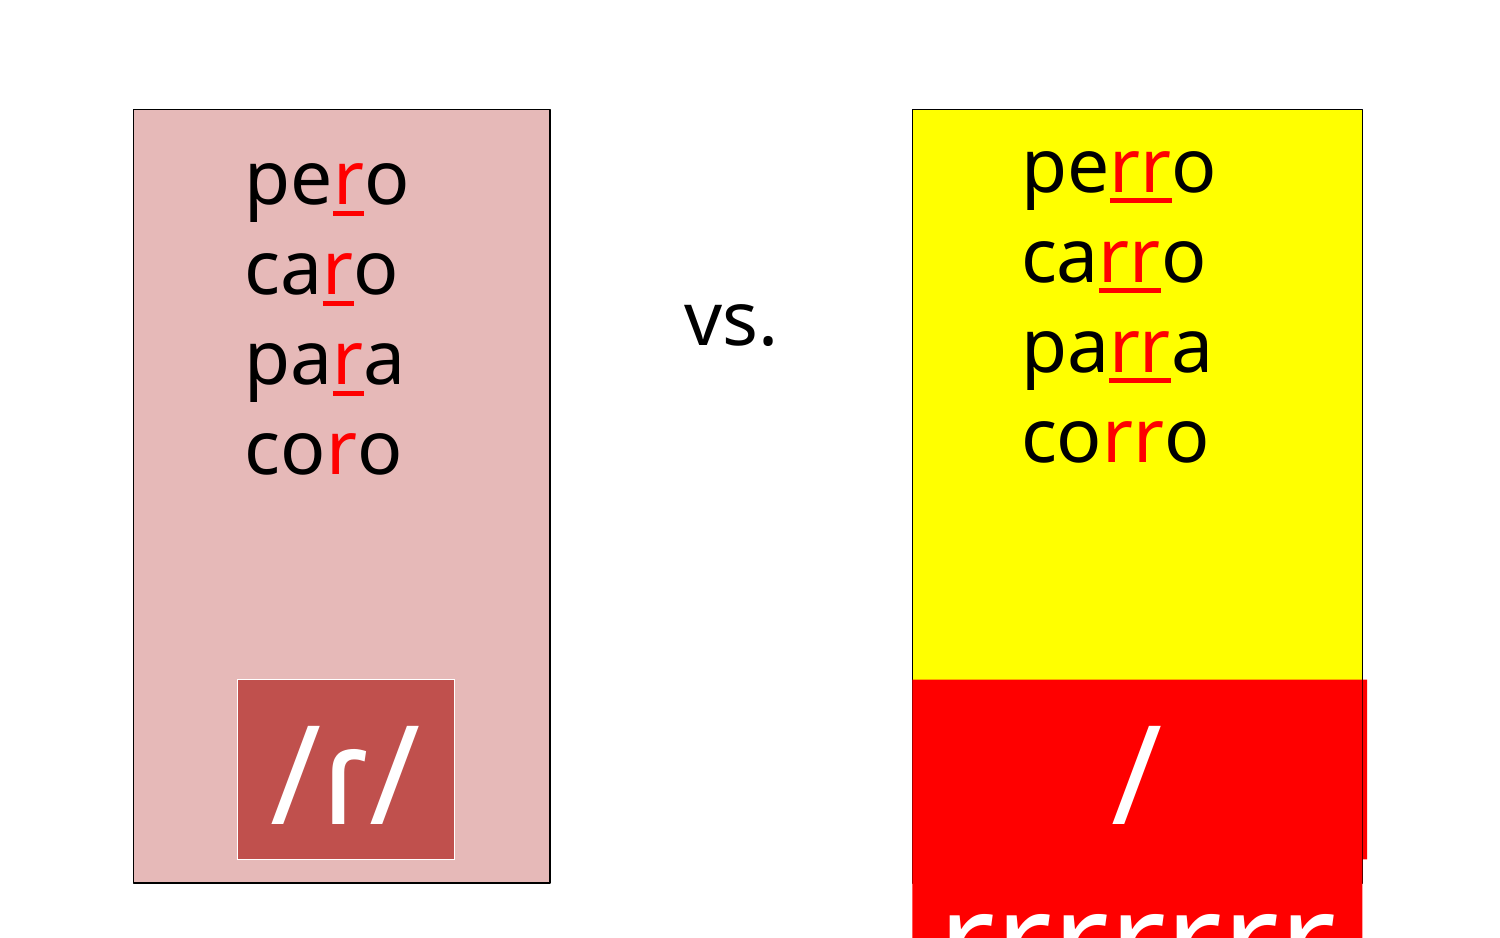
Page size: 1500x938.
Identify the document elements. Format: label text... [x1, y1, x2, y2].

text_box /rrrrr/ [1363, 679, 1368, 860]
text_box pero caro para coro [229, 122, 455, 678]
text_box vs. [549, 262, 913, 368]
text_box perro carro parra corro [1006, 109, 1269, 575]
text_box /ɾ/ [237, 679, 455, 860]
text_box [912, 109, 1363, 679]
text_box /rrrrrrr/ [912, 679, 1363, 938]
text_box [133, 109, 550, 883]
